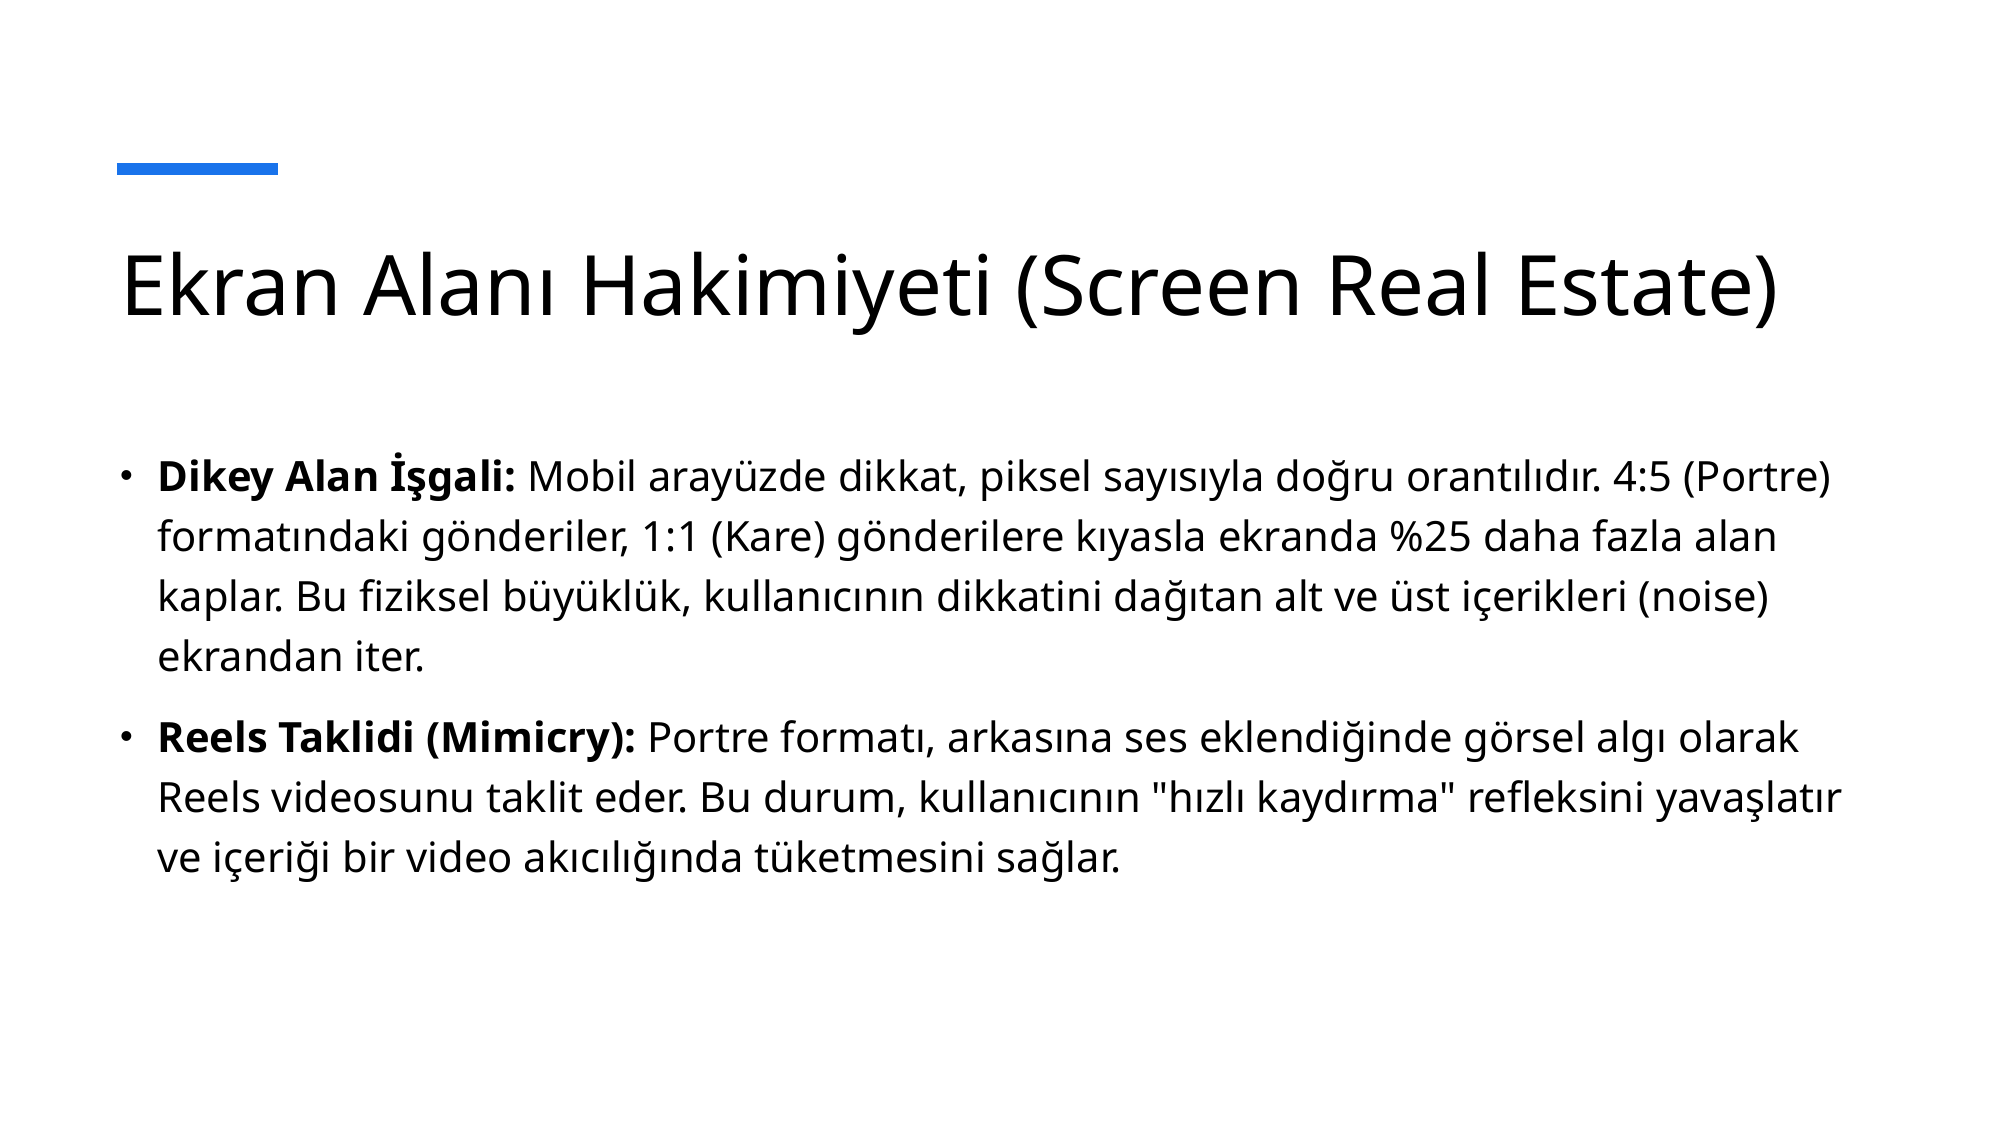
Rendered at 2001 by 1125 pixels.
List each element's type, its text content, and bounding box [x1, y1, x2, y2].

list Dikey Alan İşgali: Mobil arayüzde dikkat, piksel sayısıyla doğru orantılıdır. 4:5 (Portre) formatındaki gönderiler, 1:1 (Kare) gönderilere kıyasla ekranda %25 daha fazla alan kaplar. Bu fiziksel büyüklük, kullanıcının dikkatini dağıtan alt ve üst içerikleri (noise) ekrandan iter. Reels Taklidi (Mimicry): Portre formatı, arkasına ses eklendiğinde görsel algı olarak Reels videosunu taklit eder. Bu durum, kullanıcının "hızlı kaydırma" refleksini yavaşlatır ve içeriği bir video akıcılığında tüketmesini sağlar. [105, 431, 1892, 1017]
title Ekran Alanı Hakimiyeti (Screen Real Estate) [105, 224, 1892, 405]
